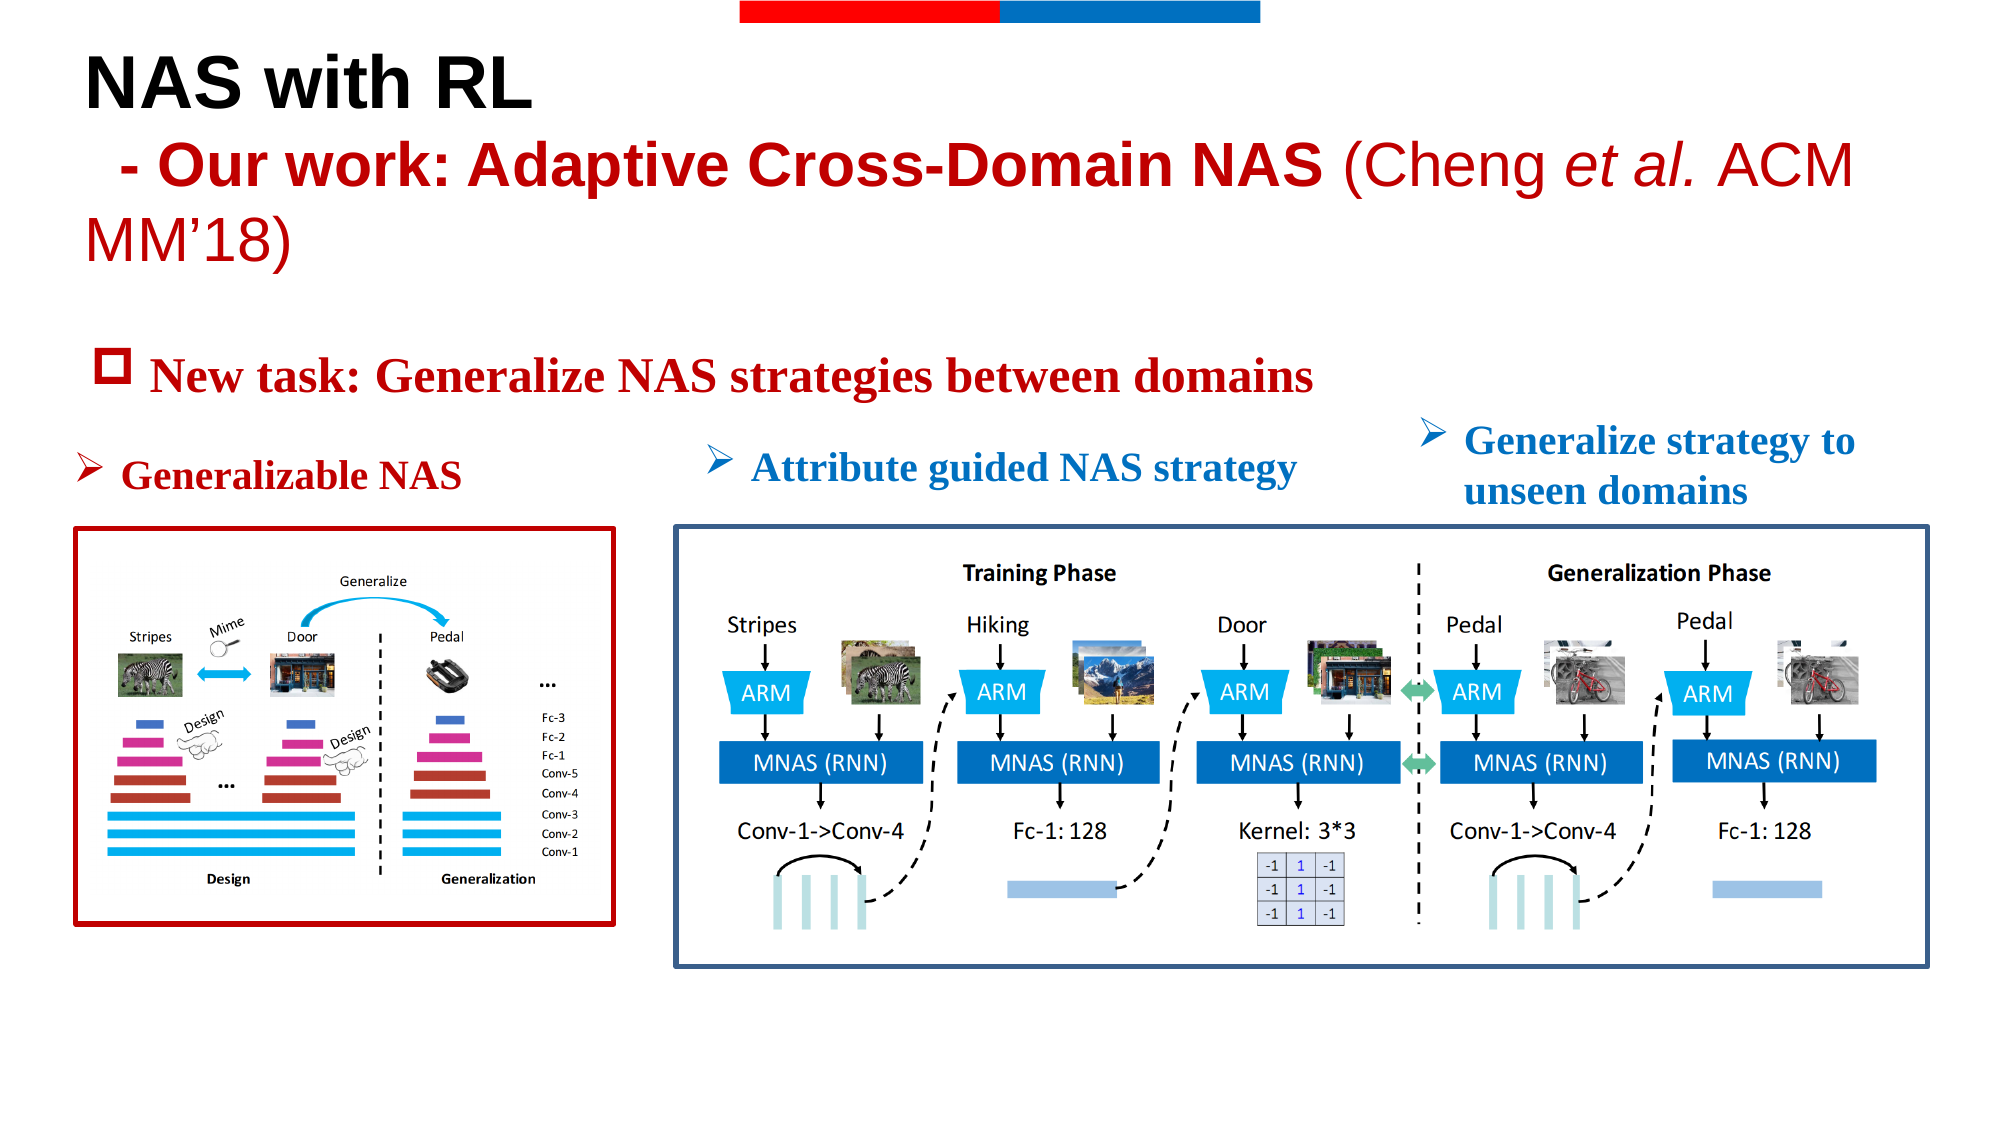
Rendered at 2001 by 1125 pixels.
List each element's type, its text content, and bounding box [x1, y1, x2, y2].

title NAS with RL - Our work: Adaptive Cross-Domain NAS (Cheng et al. ACM MM’18) [71, 42, 1929, 265]
text_box [674, 525, 1930, 969]
text_box New task: Generalize NAS strategies between domains [75, 317, 1419, 410]
text_box [74, 526, 616, 926]
picture [690, 528, 1892, 949]
text_box Generalize strategy to unseen domains [1402, 405, 1928, 520]
text_box Generalizable NAS [58, 440, 478, 506]
text_box Attribute guided NAS strategy [689, 432, 1314, 498]
picture [90, 561, 601, 895]
